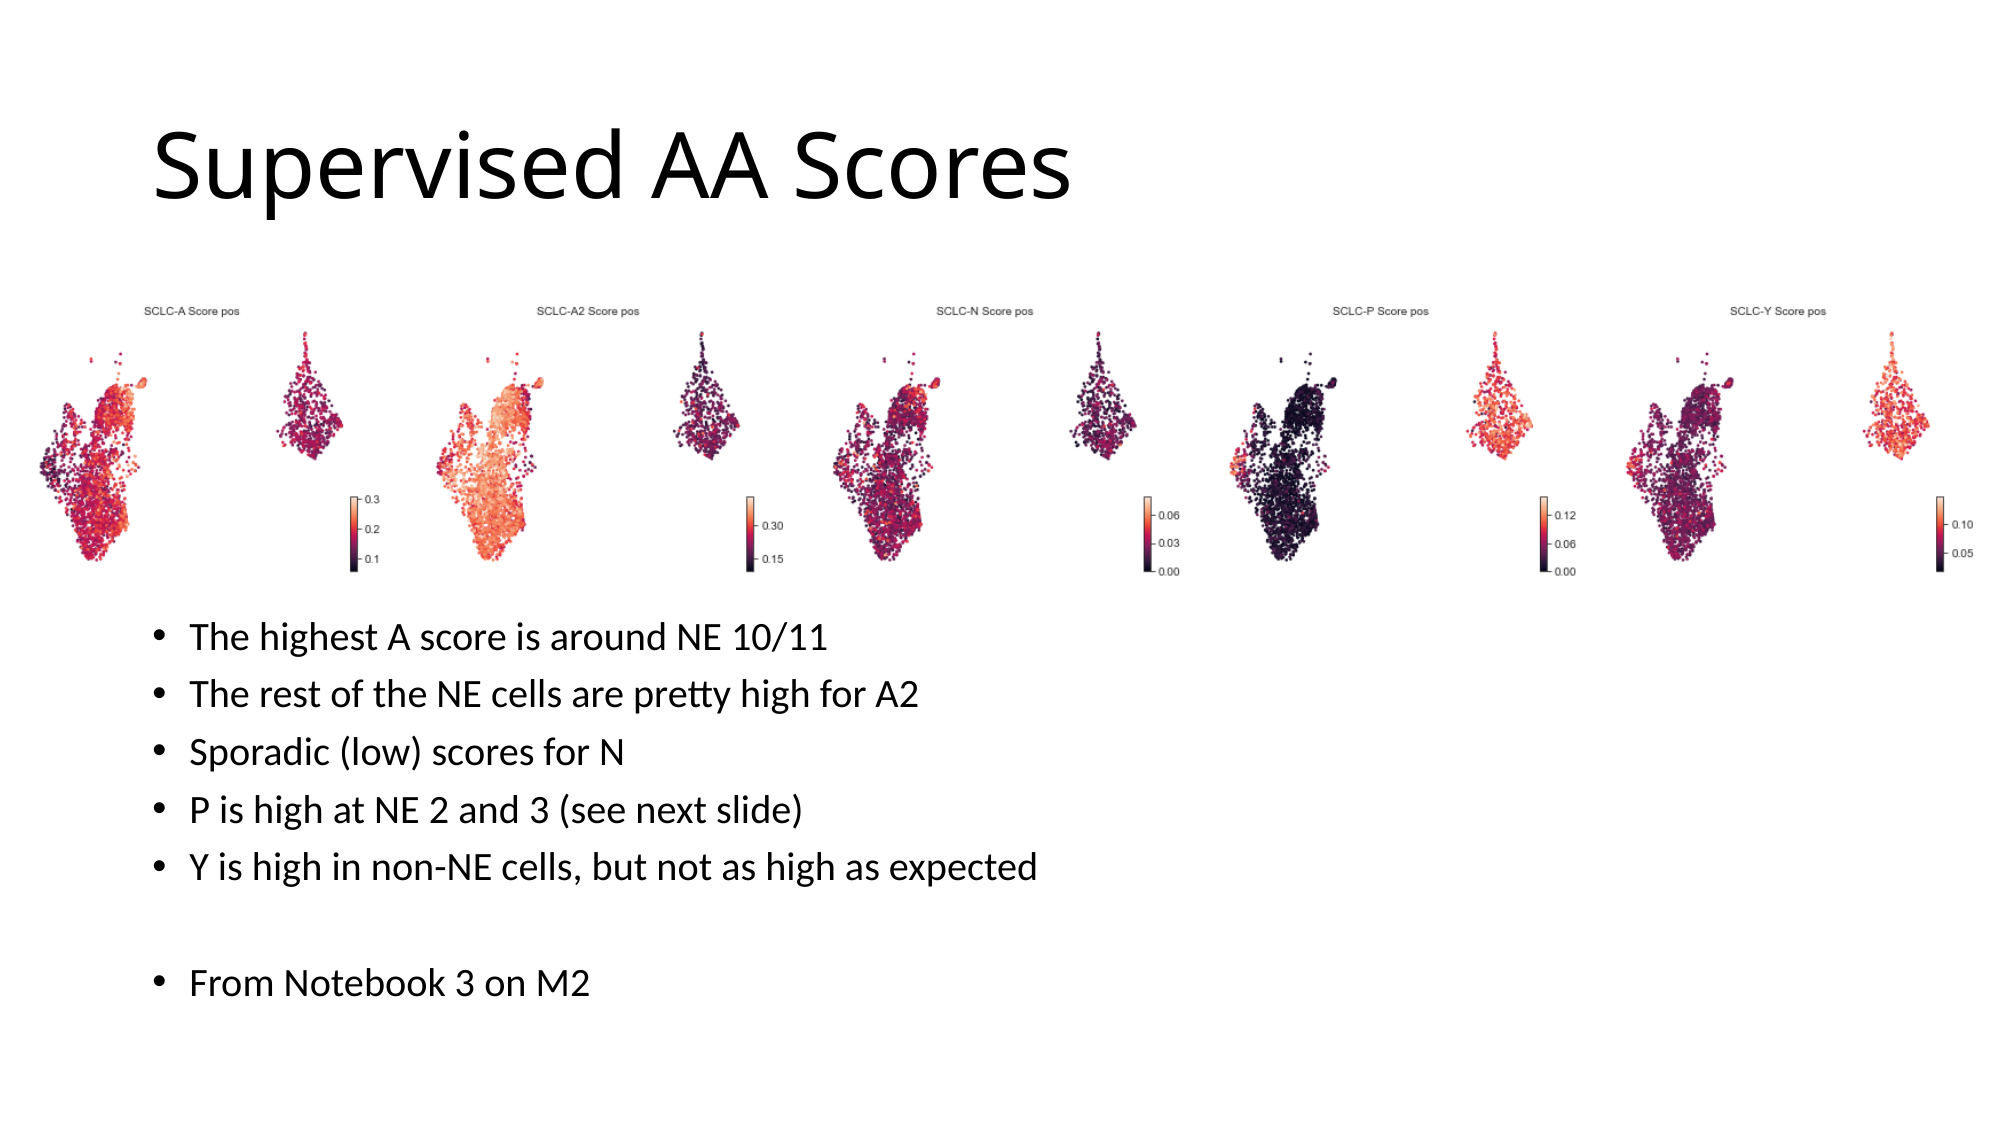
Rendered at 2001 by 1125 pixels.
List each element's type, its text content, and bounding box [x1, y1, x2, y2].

list The highest A score is around NE 10/11 The rest of the NE cells are pretty high for A2 Sporadic (low) scores for N P is high at NE 2 and 3 (see next slide) Y is high in non-NE cells, but not as high as expected From Notebook 3 on M2 [137, 607, 1863, 1014]
title Supervised AA Scores [137, 59, 1863, 278]
picture [18, 299, 1982, 586]
